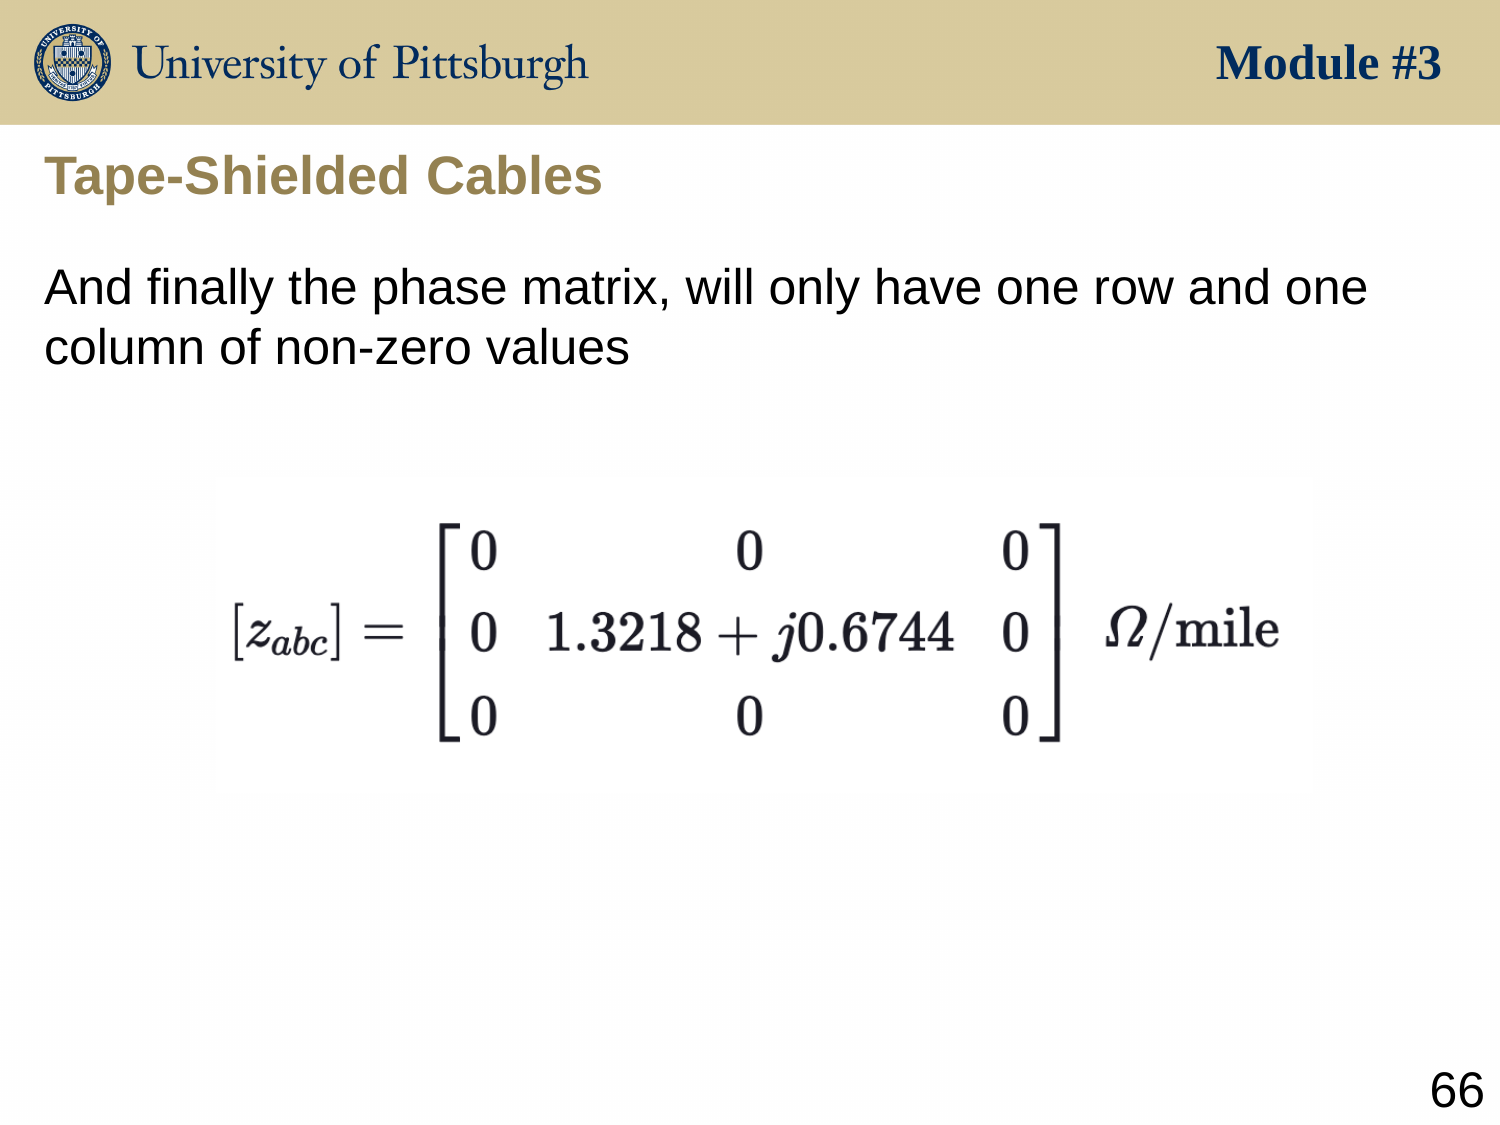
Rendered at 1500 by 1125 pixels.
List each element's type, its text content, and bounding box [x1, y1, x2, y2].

slide_number 66 [1362, 1050, 1500, 1125]
text_box Module #3 [604, 22, 1457, 97]
text_box And finally the phase matrix, will only have one row and one column of non-zero values [29, 247, 1457, 383]
picture [0, 1, 1500, 1125]
title Tape-Shielded Cables [29, 125, 1500, 221]
